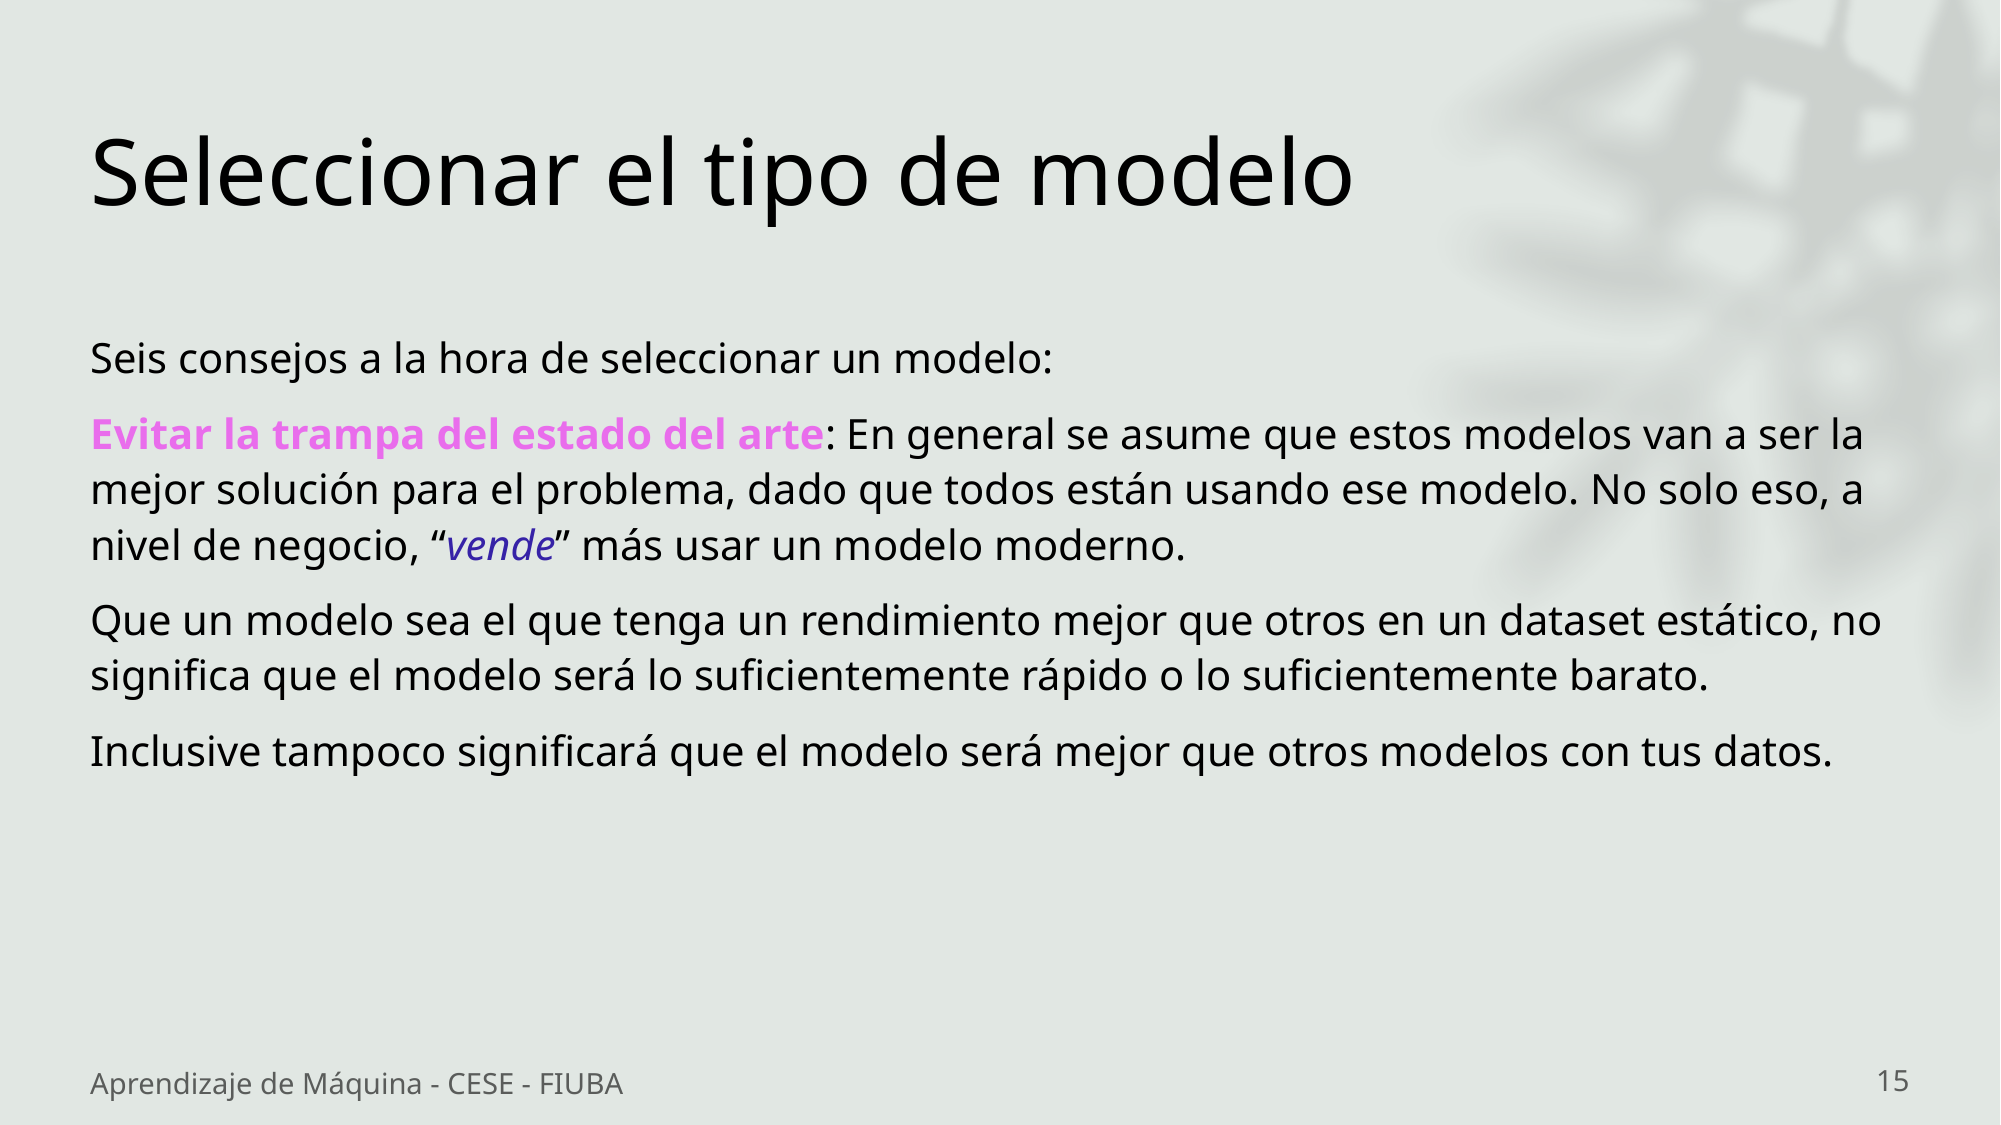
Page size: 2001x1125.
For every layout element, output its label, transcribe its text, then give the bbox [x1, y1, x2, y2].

title Seleccionar el tipo de modelo [75, 60, 1863, 278]
footer Aprendizaje de Máquina - CESE - FIUBA [75, 1052, 751, 1113]
slide_number 15 [1474, 1052, 1925, 1113]
list Seis consejos a la hora de seleccionar un modelo: Evitar la trampa del estado del arte: En general se asume que estos modelos van a ser la mejor solución para el problema, dado que todos están usando ese modelo. No solo eso, a nivel de negocio, “vende” más usar un modelo moderno. Que un modelo sea el que tenga un rendimiento mejor que otros en un dataset estático, no significa que el modelo será lo suficientemente rápido o lo suficientemente barato. Inclusive tampoco significará que el modelo será mejor que otros modelos con tus datos. [75, 319, 1925, 1009]
